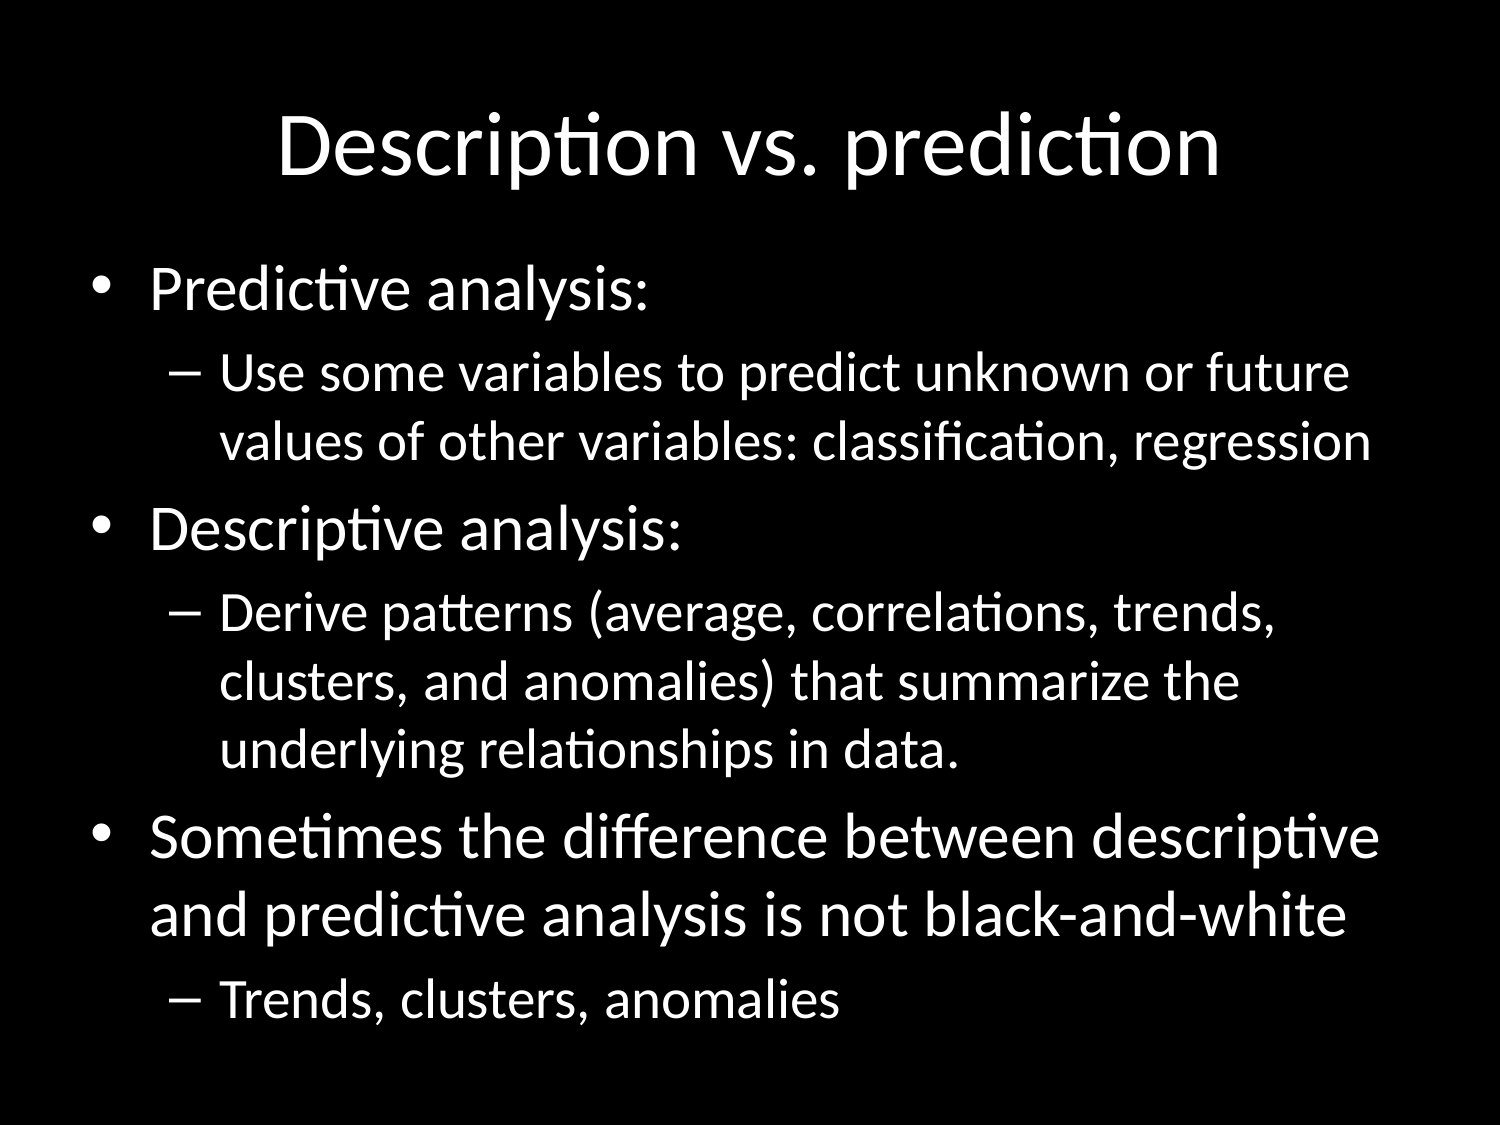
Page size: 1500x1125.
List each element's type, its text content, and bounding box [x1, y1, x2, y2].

list Predictive analysis: Use some variables to predict unknown or future values of other variables: classification, regression Descriptive analysis: Derive patterns (average, correlations, trends, clusters, and anomalies) that summarize the underlying relationships in data. Sometimes the difference between descriptive and predictive analysis is not black-and-white Trends, clusters, anomalies [75, 237, 1417, 1113]
title Description vs. prediction [75, 45, 1425, 233]
